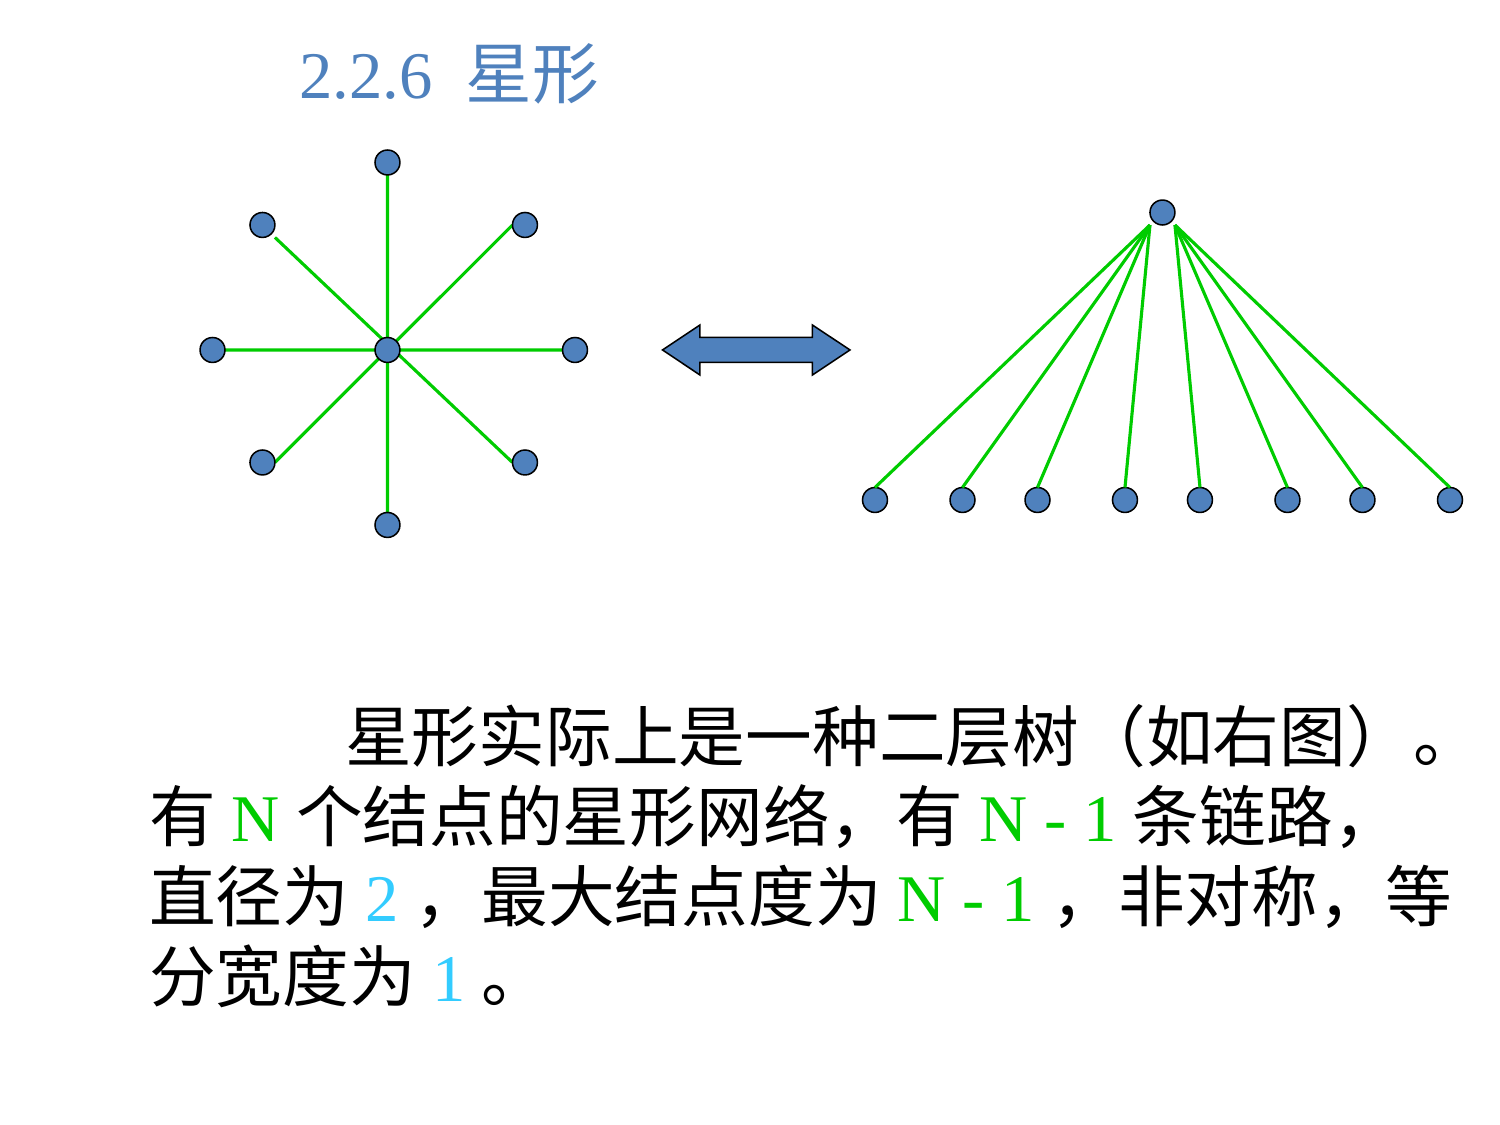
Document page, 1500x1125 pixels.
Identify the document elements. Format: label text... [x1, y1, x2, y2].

text_box [662, 324, 850, 376]
text_box 2.2.6 星形 [12, 24, 1450, 113]
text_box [199, 149, 588, 538]
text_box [862, 199, 1463, 513]
text_box 星形实际上是一种二层树（如右图）。有N个结点的星形网络，有N - 1条链路，直径为2，最大结点度为N - 1，非对称，等分宽度为1。 [12, 687, 1475, 1013]
